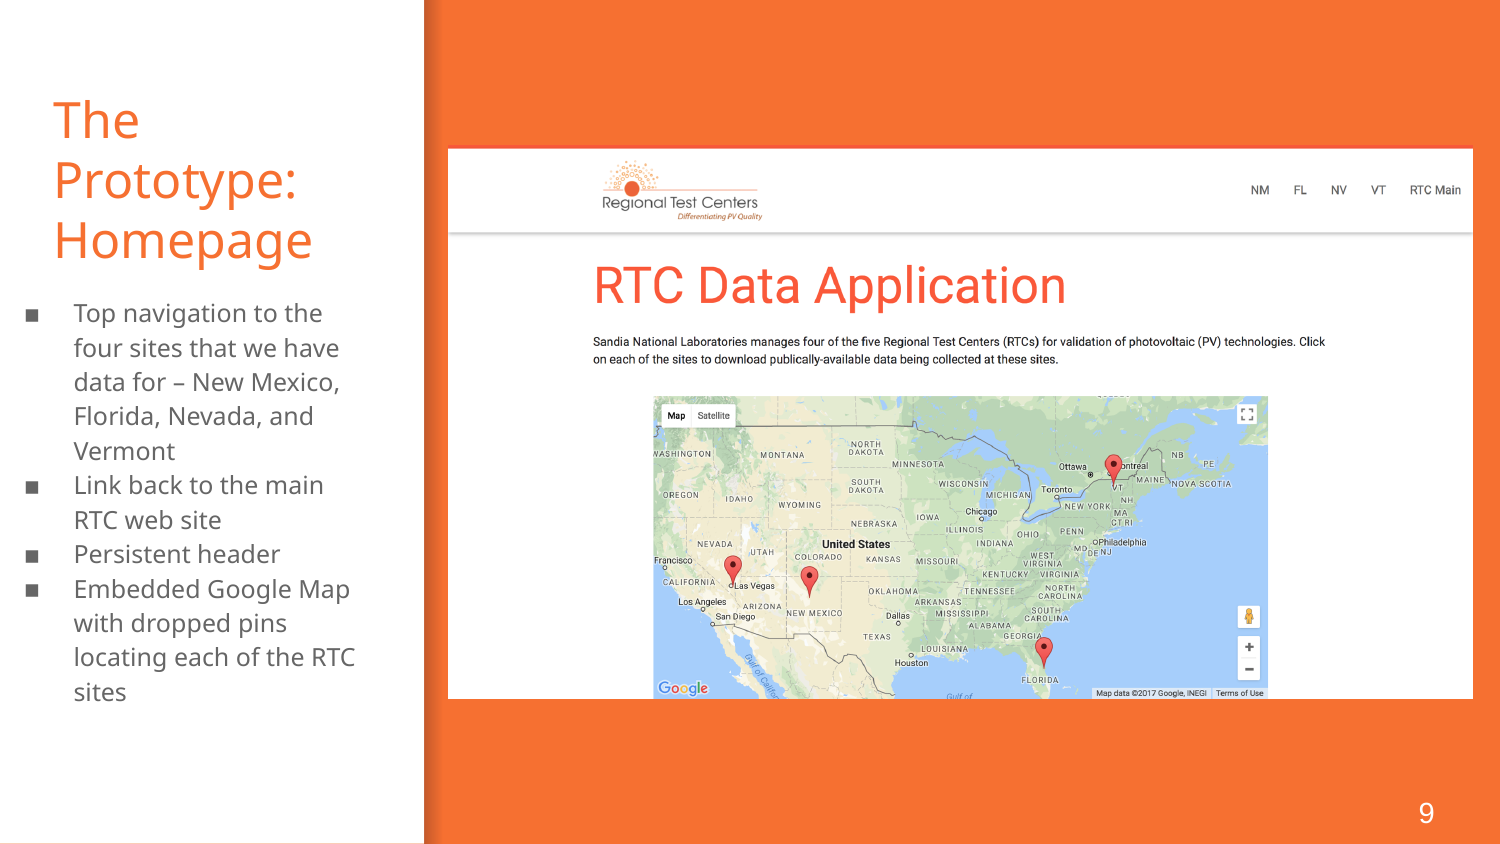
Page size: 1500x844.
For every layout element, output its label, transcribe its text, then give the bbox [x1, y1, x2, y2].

title The Prototype: Homepage [38, 59, 375, 278]
picture [448, 144, 1473, 699]
list Top navigation to the four sites that we have data for – New Mexico, Florida, Nevada, and Vermont Link back to the main RTC web site Persistent header Embedded Google Map with dropped pins locating each of the RTC sites [0, 278, 375, 832]
slide_number ‹#› [1403, 779, 1494, 844]
